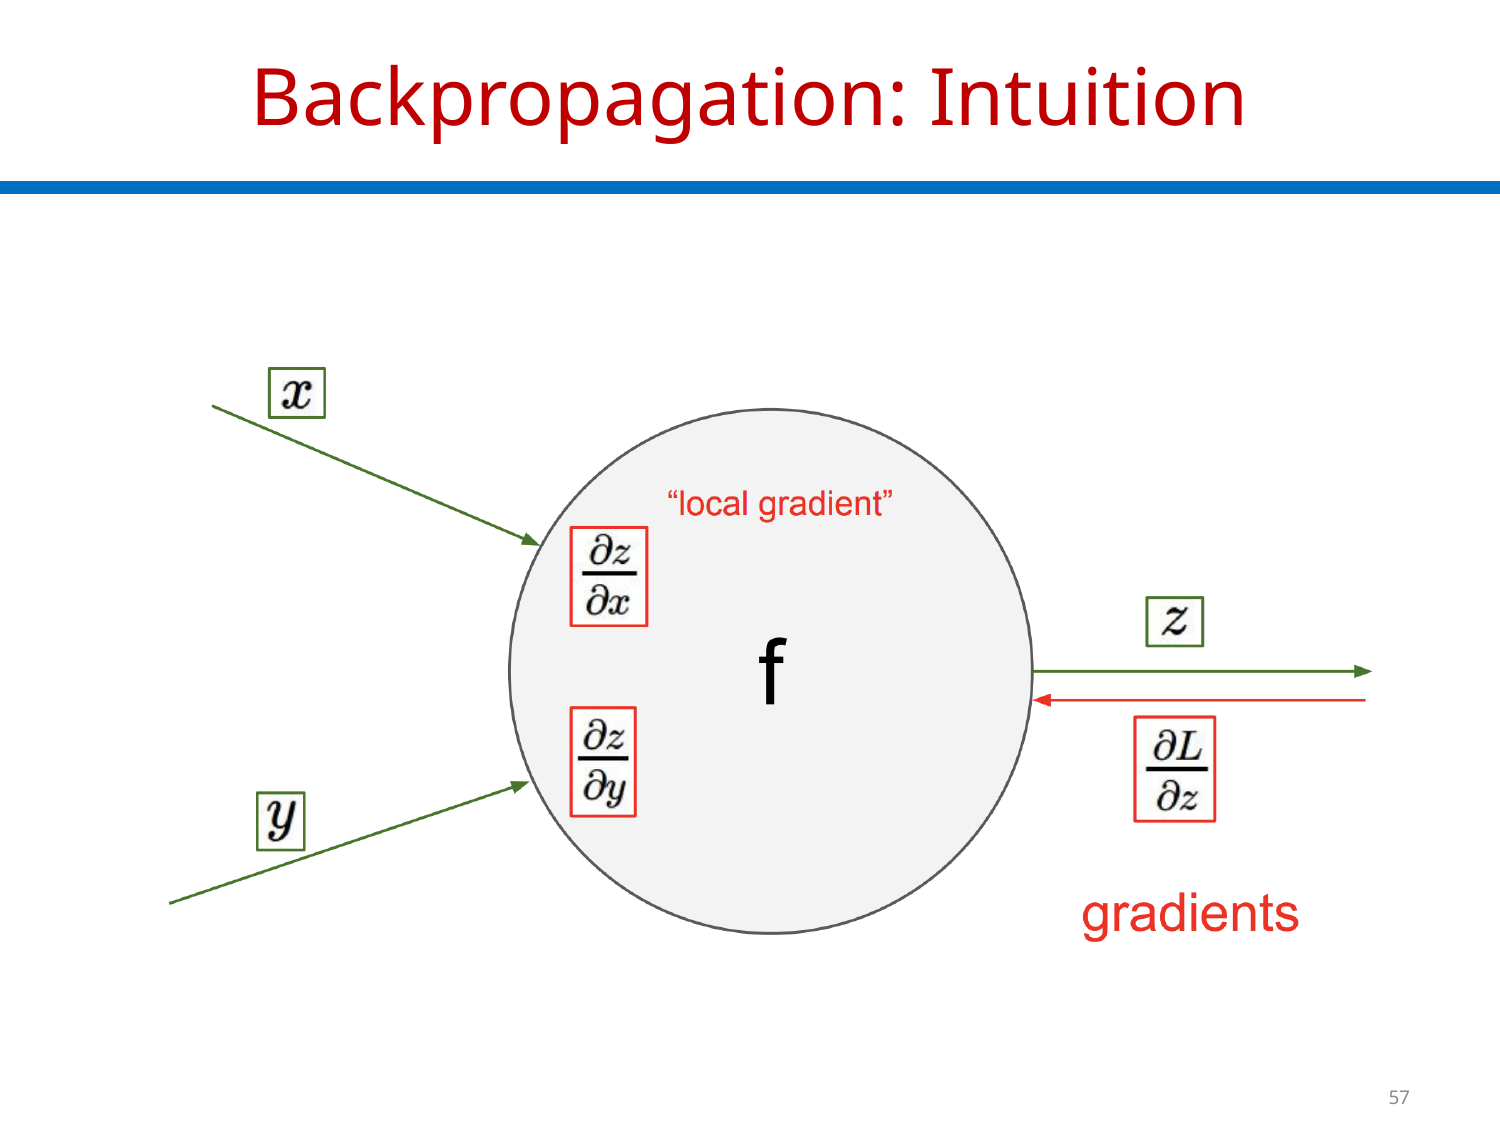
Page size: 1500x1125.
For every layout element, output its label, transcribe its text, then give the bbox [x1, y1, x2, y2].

title Backpropagation: Intuition [0, 0, 1500, 188]
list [74, 352, 1426, 989]
slide_number 57 [1074, 1085, 1425, 1112]
